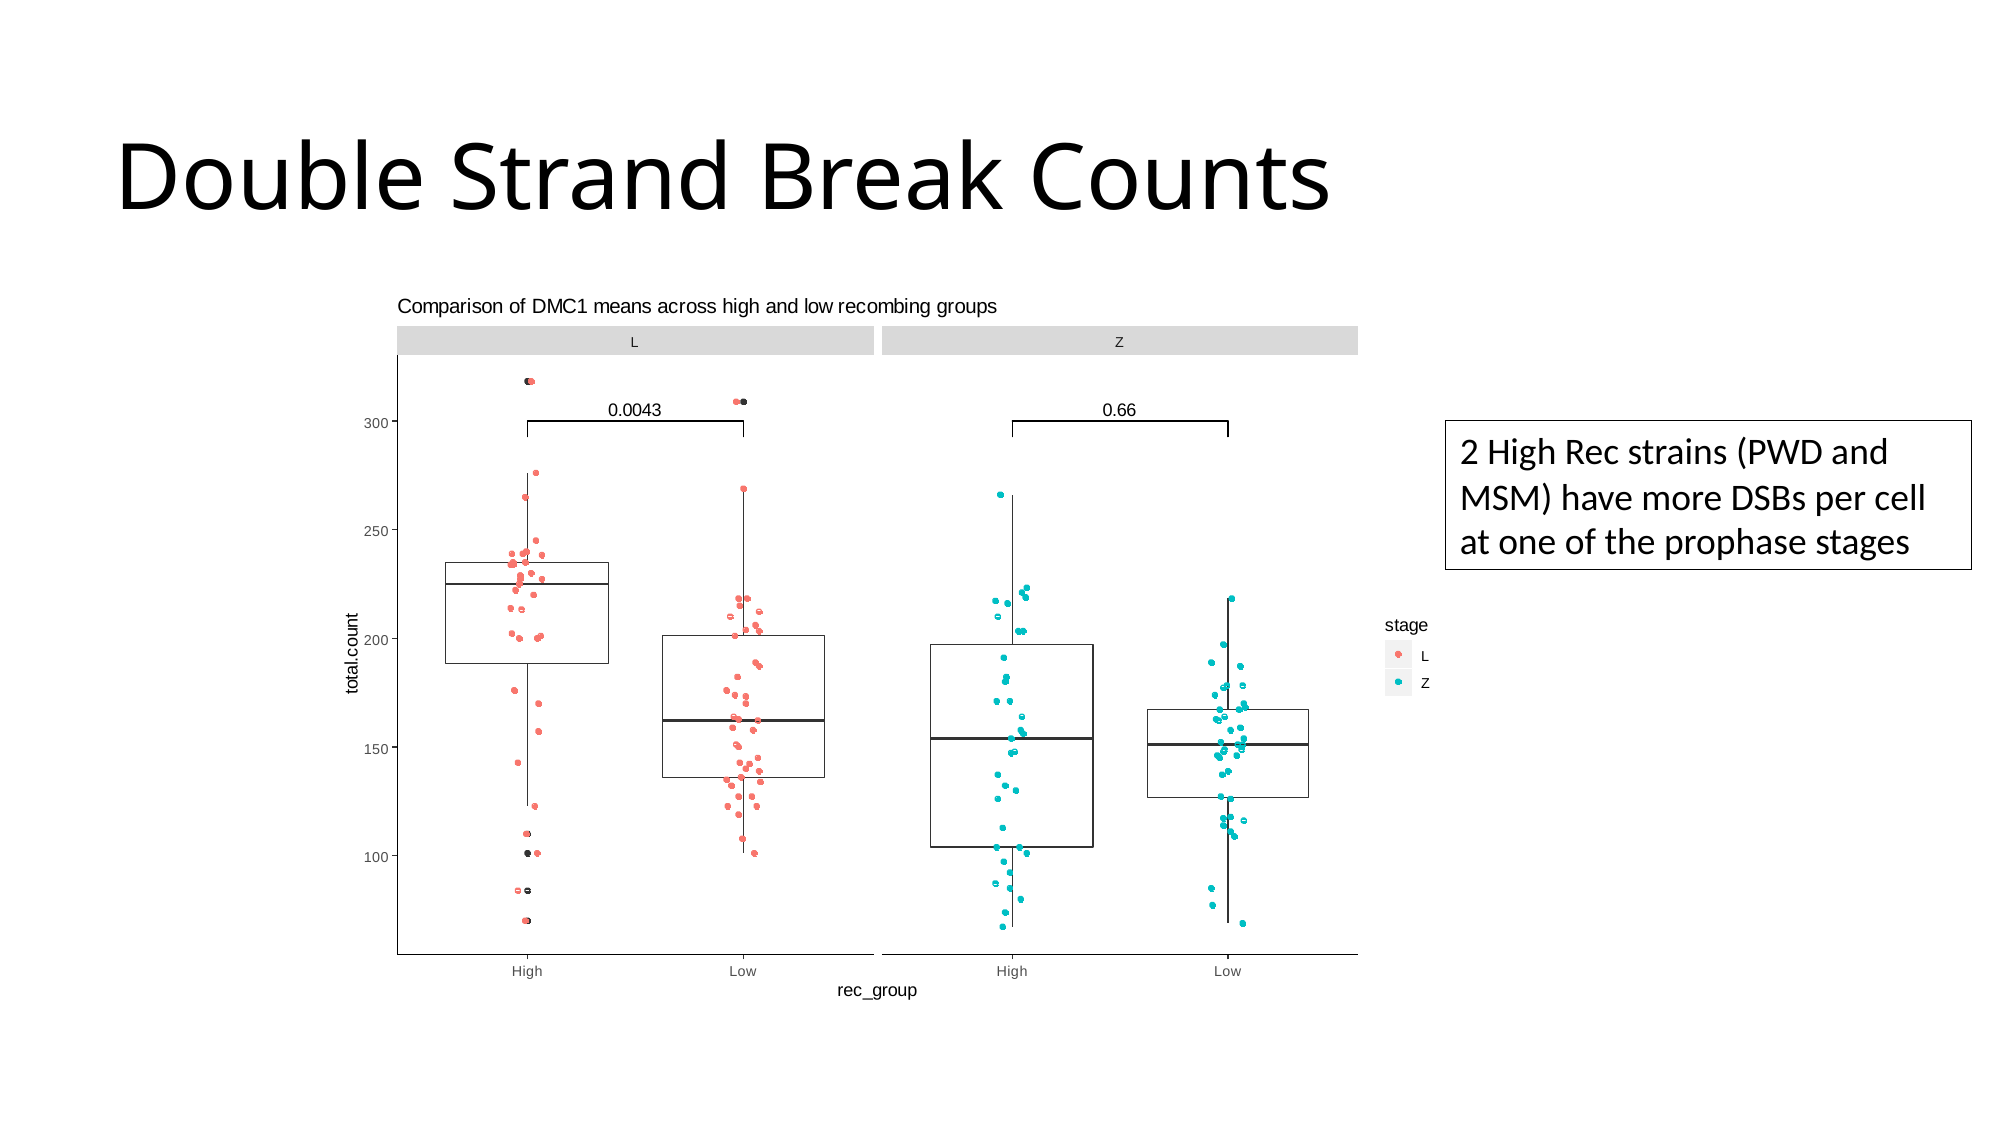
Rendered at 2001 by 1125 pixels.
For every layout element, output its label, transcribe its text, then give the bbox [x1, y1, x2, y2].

text_box 2 High Rec strains (PWD and MSM) have more DSBs per cell at one of the prophase stages [1446, 420, 1972, 570]
picture [333, 288, 1446, 1007]
title Double Strand Break Counts [99, 70, 1825, 289]
